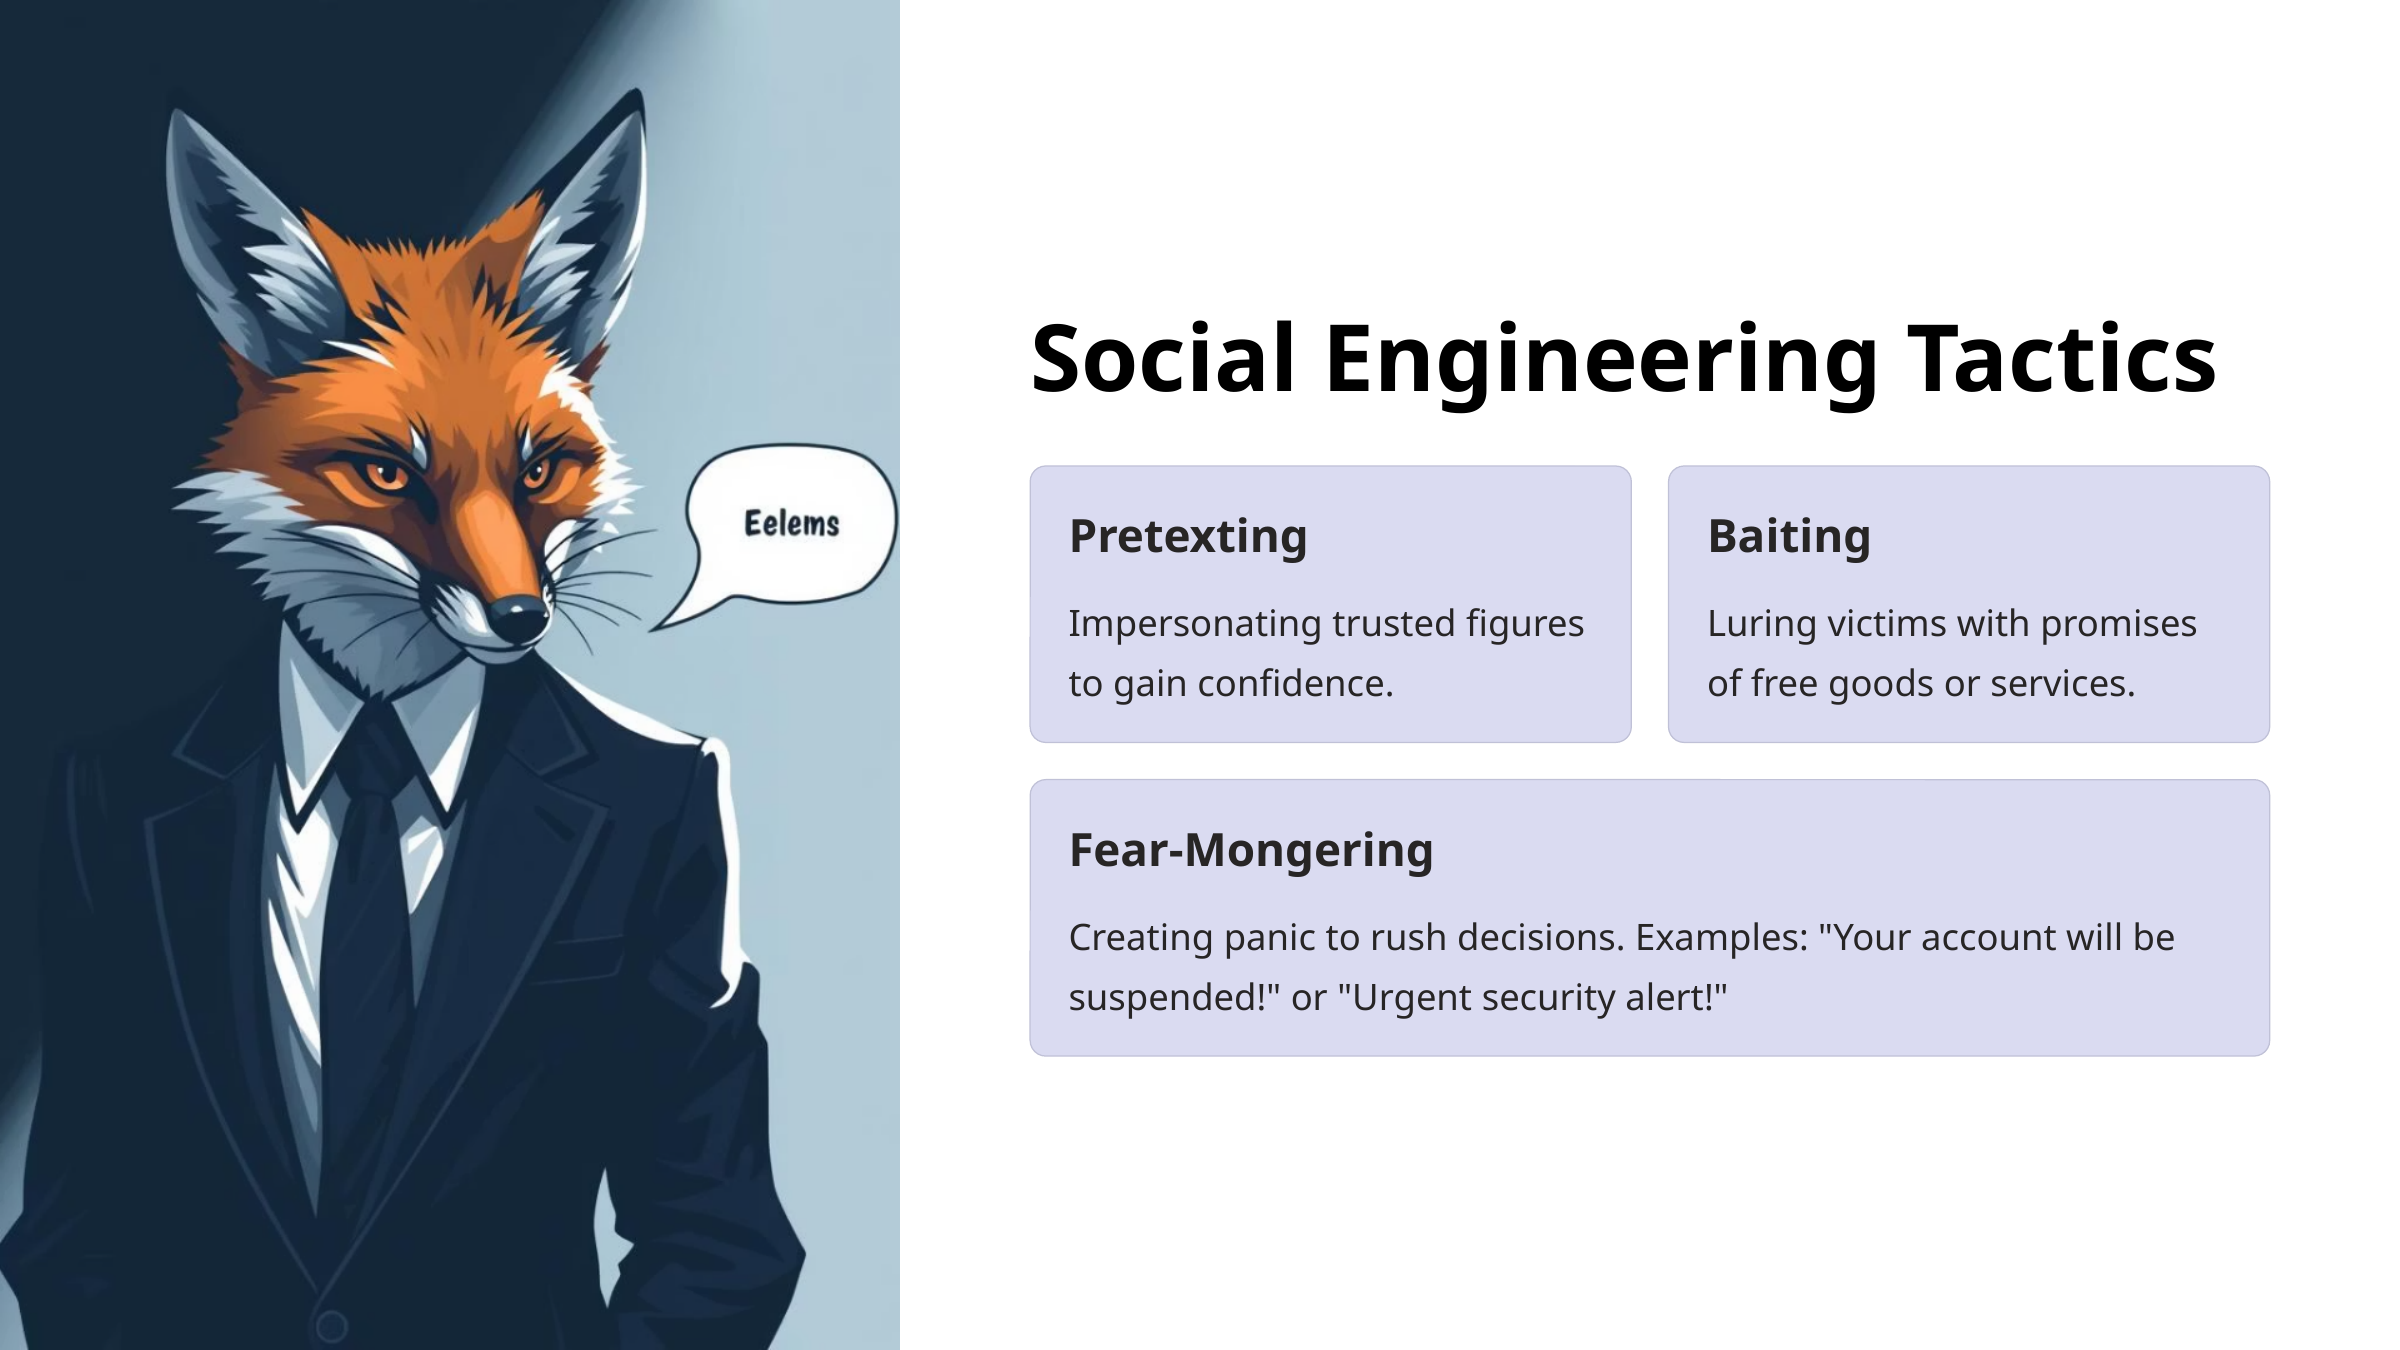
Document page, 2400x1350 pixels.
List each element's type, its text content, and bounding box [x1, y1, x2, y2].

picture [0, 0, 900, 1350]
text_box Social Engineering Tactics [1030, 293, 2229, 411]
text_box [1668, 465, 2270, 743]
text_box Impersonating trusted figures to gain confidence. [1068, 584, 1593, 704]
text_box Pretexting [1068, 504, 1534, 563]
text_box [1030, 779, 2270, 1057]
text_box Luring victims with promises of free goods or services. [1706, 584, 2232, 704]
text_box Fear-Mongering [1068, 818, 1534, 877]
text_box Creating panic to rush decisions. Examples: "Your account will be suspended!" or "Urgent security alert!" [1068, 898, 2232, 1018]
text_box Baiting [1706, 504, 2173, 563]
text_box [1030, 465, 1632, 743]
